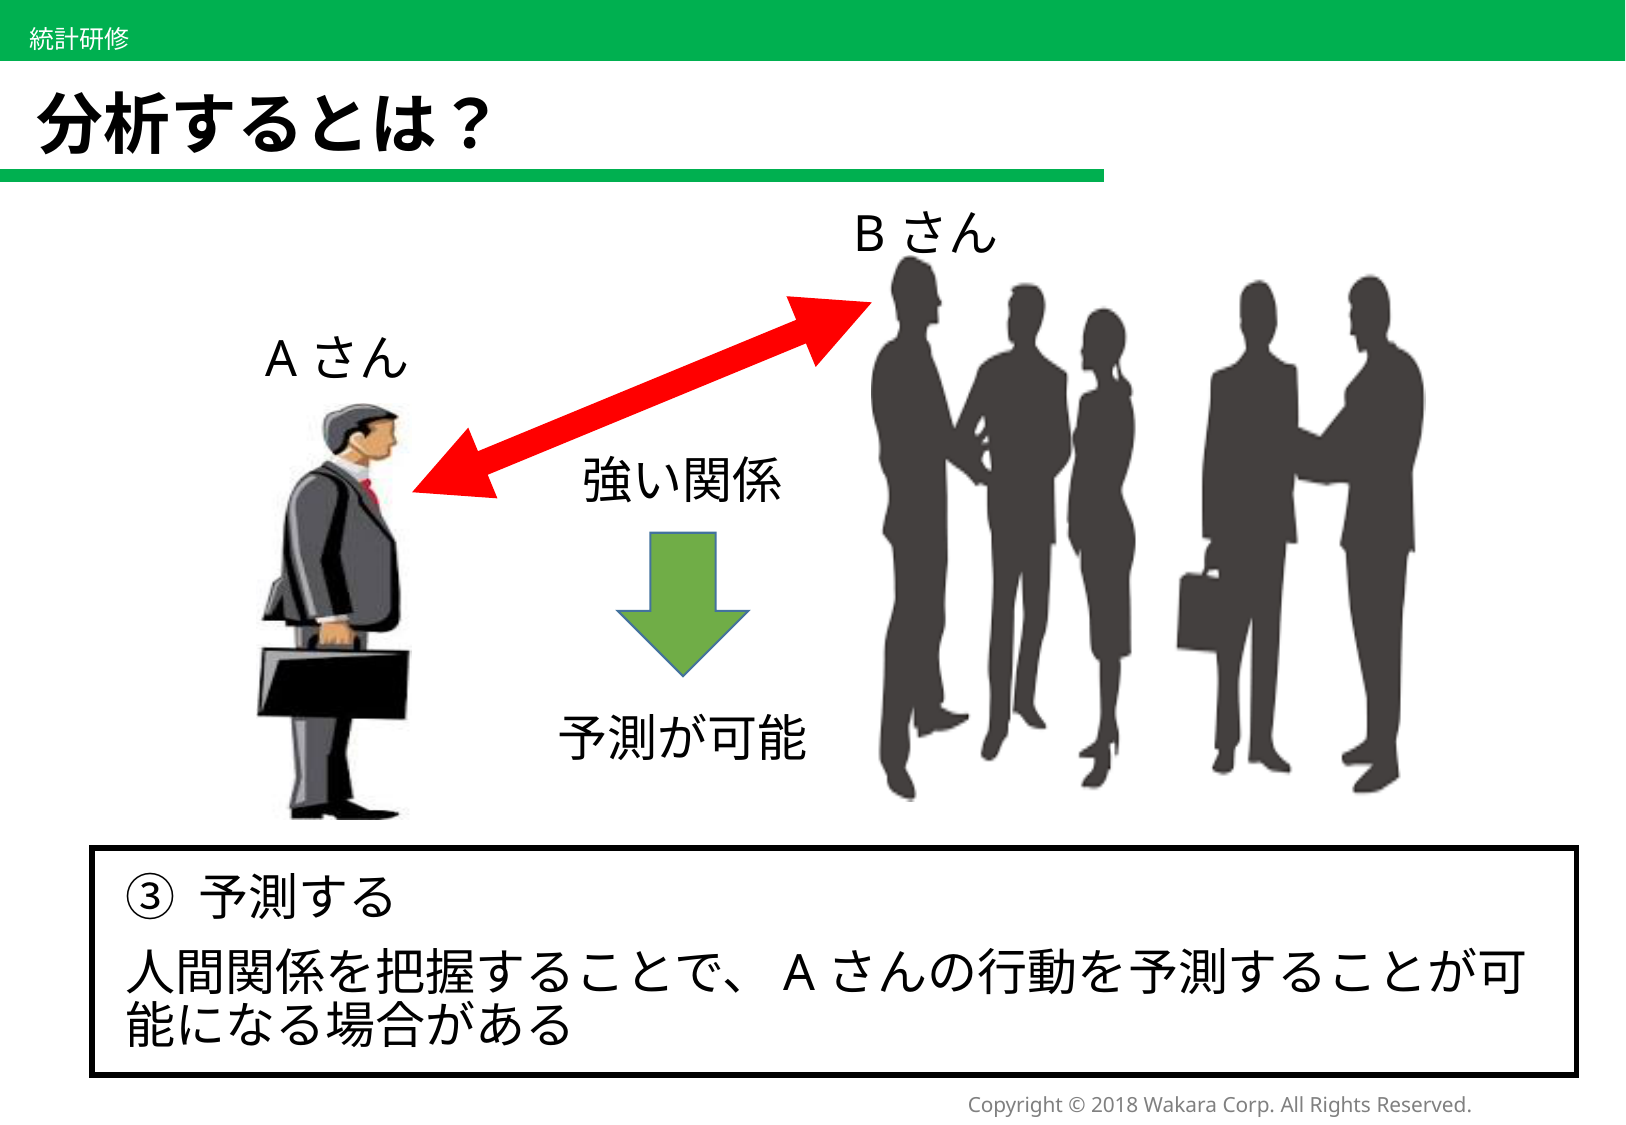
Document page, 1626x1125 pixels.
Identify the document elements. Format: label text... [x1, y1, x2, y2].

title 分析するとは？ [21, 59, 1577, 171]
picture [871, 255, 1426, 802]
text_box ③ 予測する 人間関係を把握することで、Aさんの行動を予測することが可能になる場合がある [110, 1076, 1577, 1085]
text_box [615, 531, 751, 678]
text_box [412, 302, 872, 493]
text_box 予測が可能 [543, 698, 823, 774]
text_box 強い関係 [568, 493, 798, 517]
picture [256, 403, 412, 820]
text_box Aさん [250, 319, 412, 395]
text_box [91, 847, 1578, 1076]
text_box Bさん [839, 194, 1014, 269]
